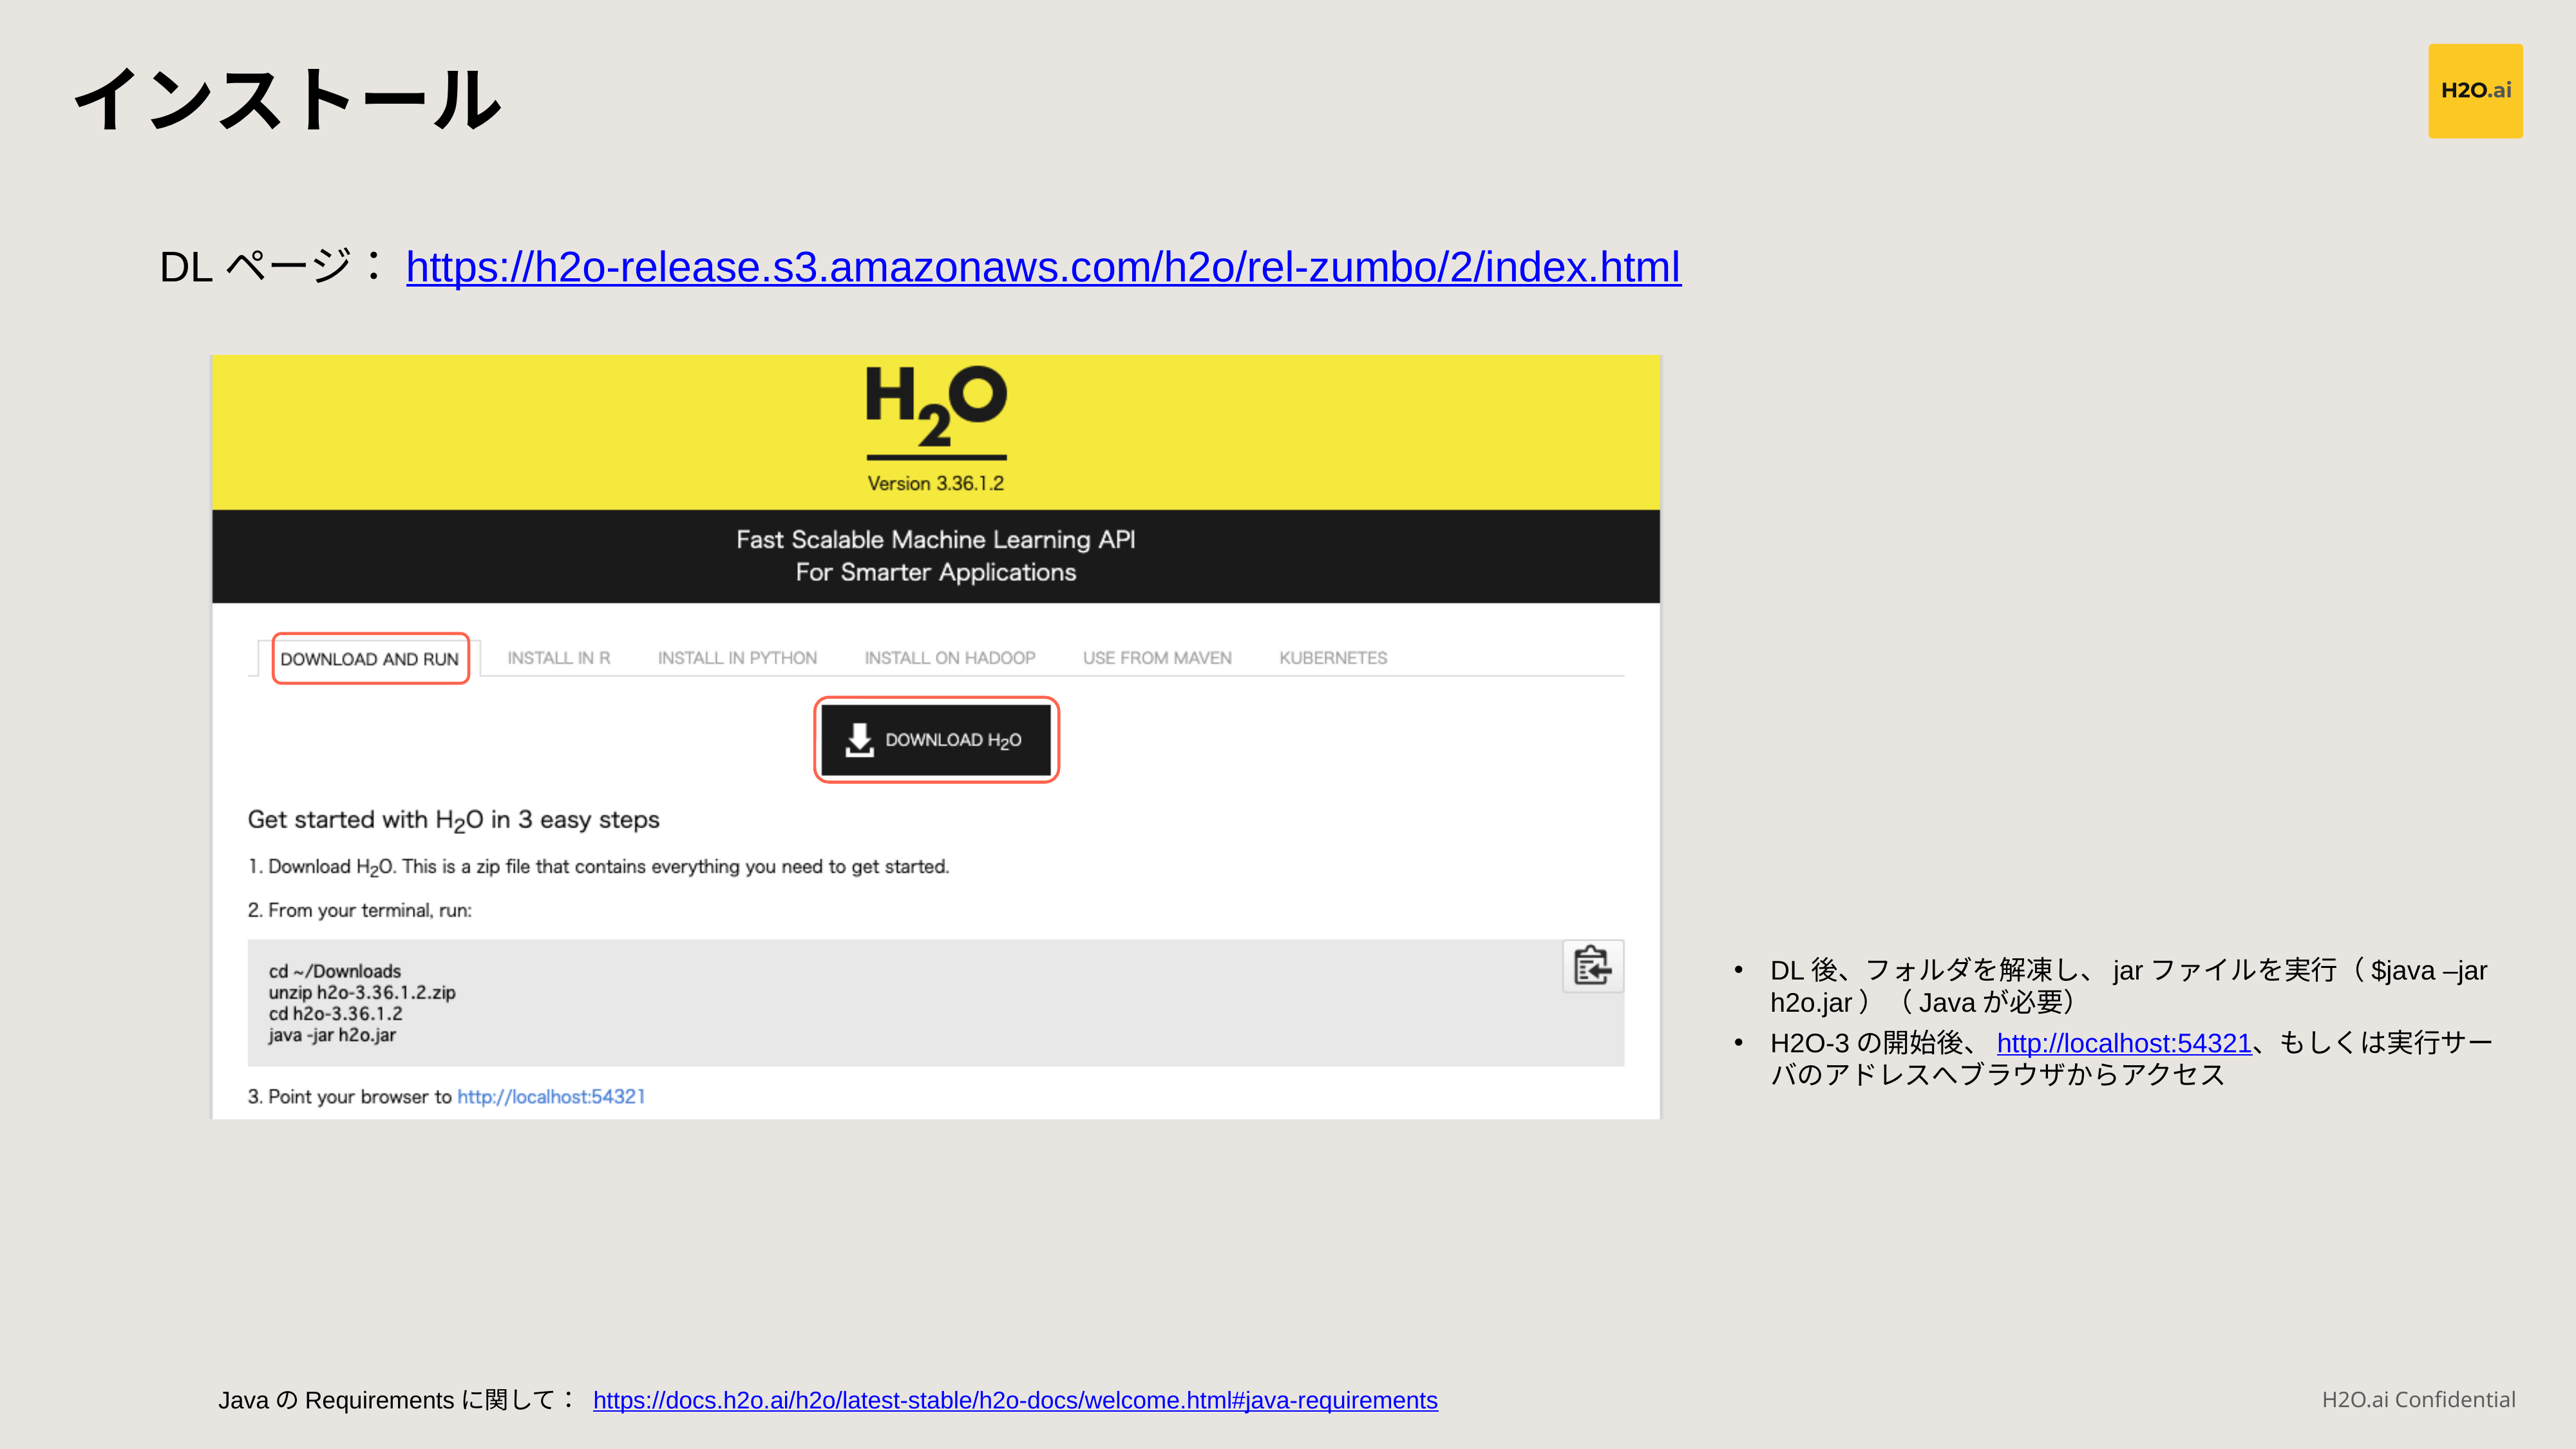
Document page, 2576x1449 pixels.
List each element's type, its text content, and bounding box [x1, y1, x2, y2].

picture [209, 355, 1666, 1119]
text_box DLページ：https://h2o-release.s3.amazonaws.com/h2o/rel-zumbo/2/index.html [149, 234, 2427, 355]
text_box DL後、フォルダを解凍し、jarファイルを実行（$java –jar h2o.jar）（Javaが必要） H2O-3の開始後、http://localhost:54321、もしくは実行サーバのアドレスへブラウザからアクセス [1725, 948, 2526, 1095]
text_box インストール [61, 49, 2363, 146]
text_box JavaのRequirementsに関して： https://docs.h2o.ai/h2o/latest-stable/h2o-docs/welcome.html#java-requirements [209, 1380, 1497, 1419]
picture [2429, 44, 2523, 138]
